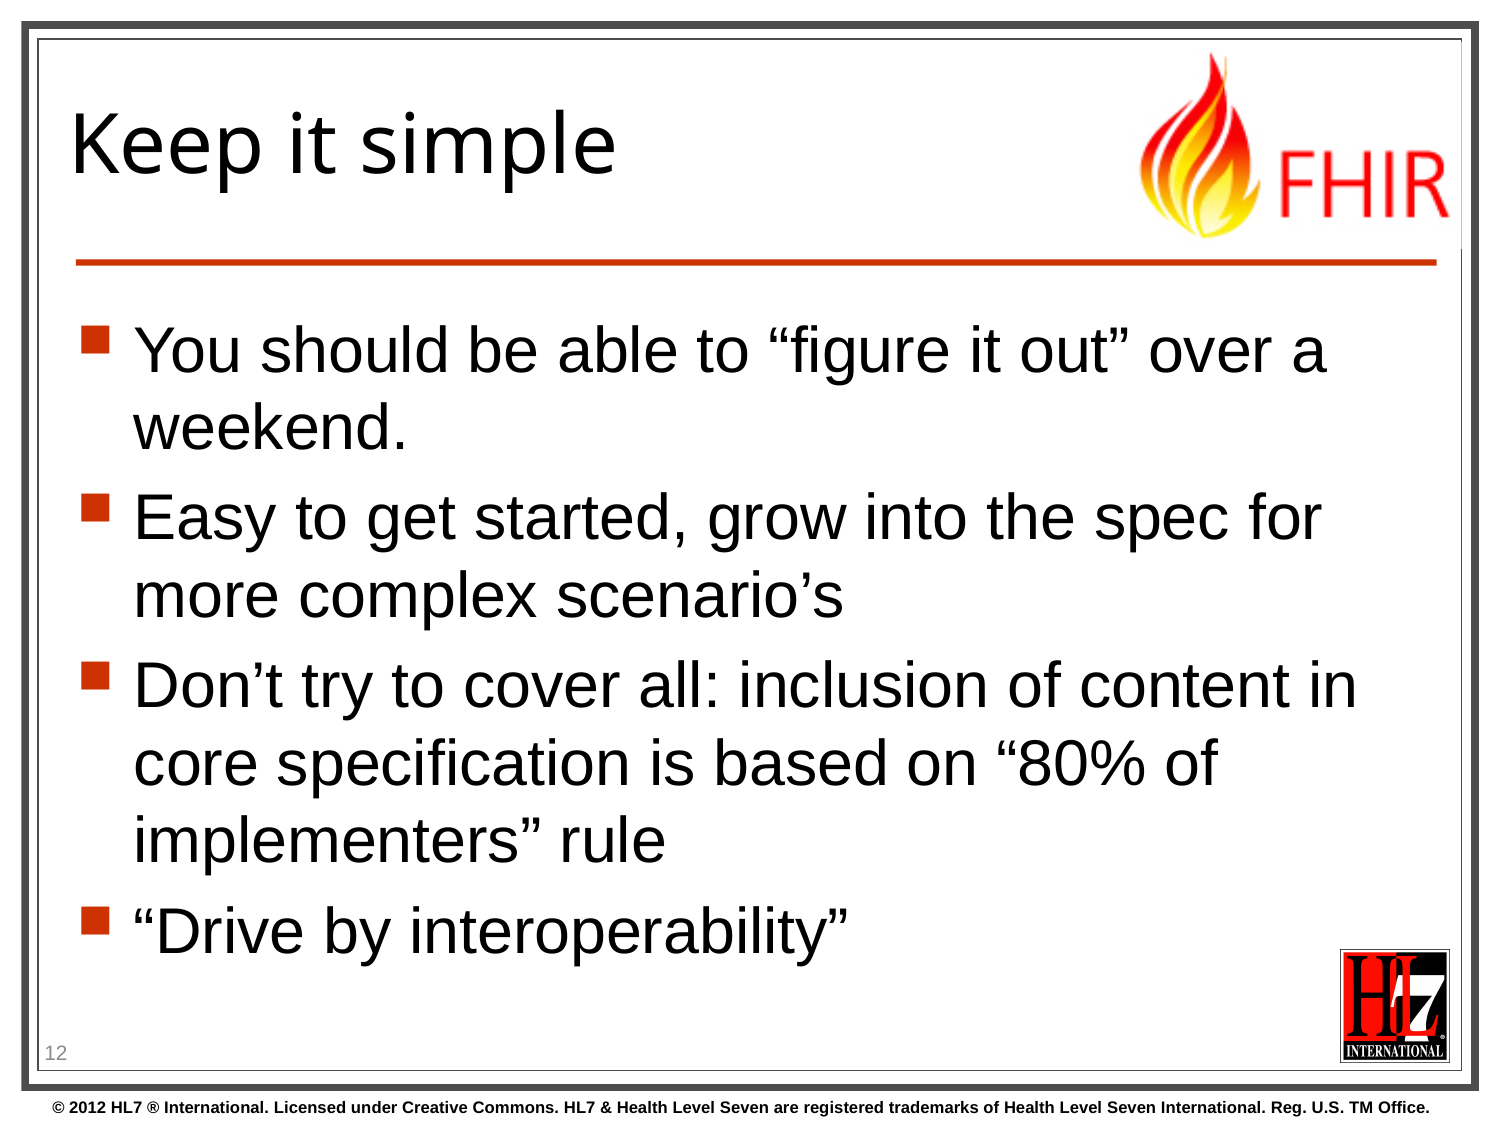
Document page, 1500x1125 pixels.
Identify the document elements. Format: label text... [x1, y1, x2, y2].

title Keep it simple [53, 54, 1128, 244]
picture [1128, 42, 1462, 249]
list You should be able to “figure it out” over a weekend. Easy to get started, grow into the spec for more complex scenario’s Don’t try to cover all: inclusion of content in core specification is based on “80% of implementers” rule “Drive by interoperability” [62, 299, 1438, 1035]
picture [1340, 949, 1450, 1063]
slide_number 12 [29, 1034, 148, 1071]
